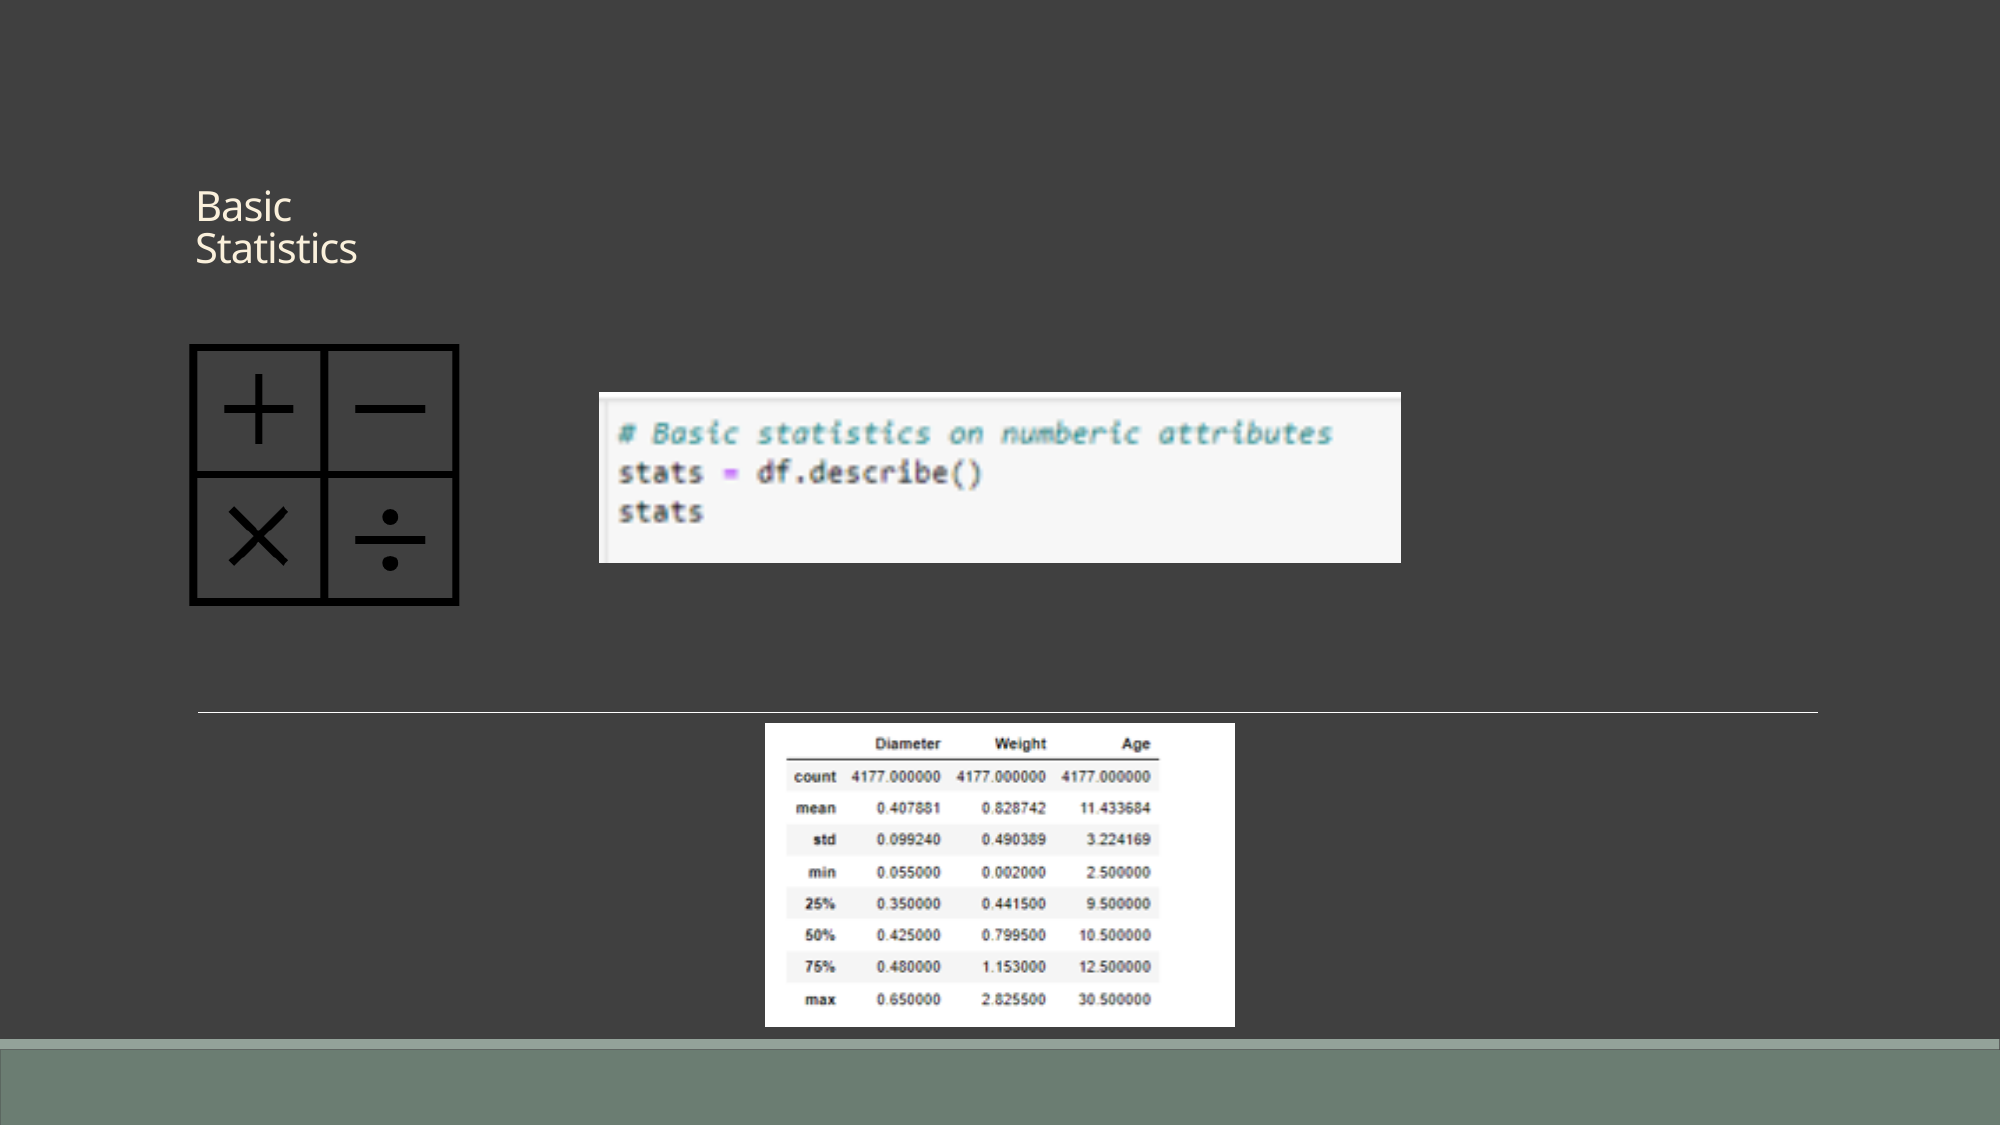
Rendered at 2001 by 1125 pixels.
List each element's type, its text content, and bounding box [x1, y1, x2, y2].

picture [598, 392, 1402, 563]
picture [142, 292, 513, 663]
title Basic Statistics [180, 124, 475, 281]
picture [764, 723, 1236, 1027]
